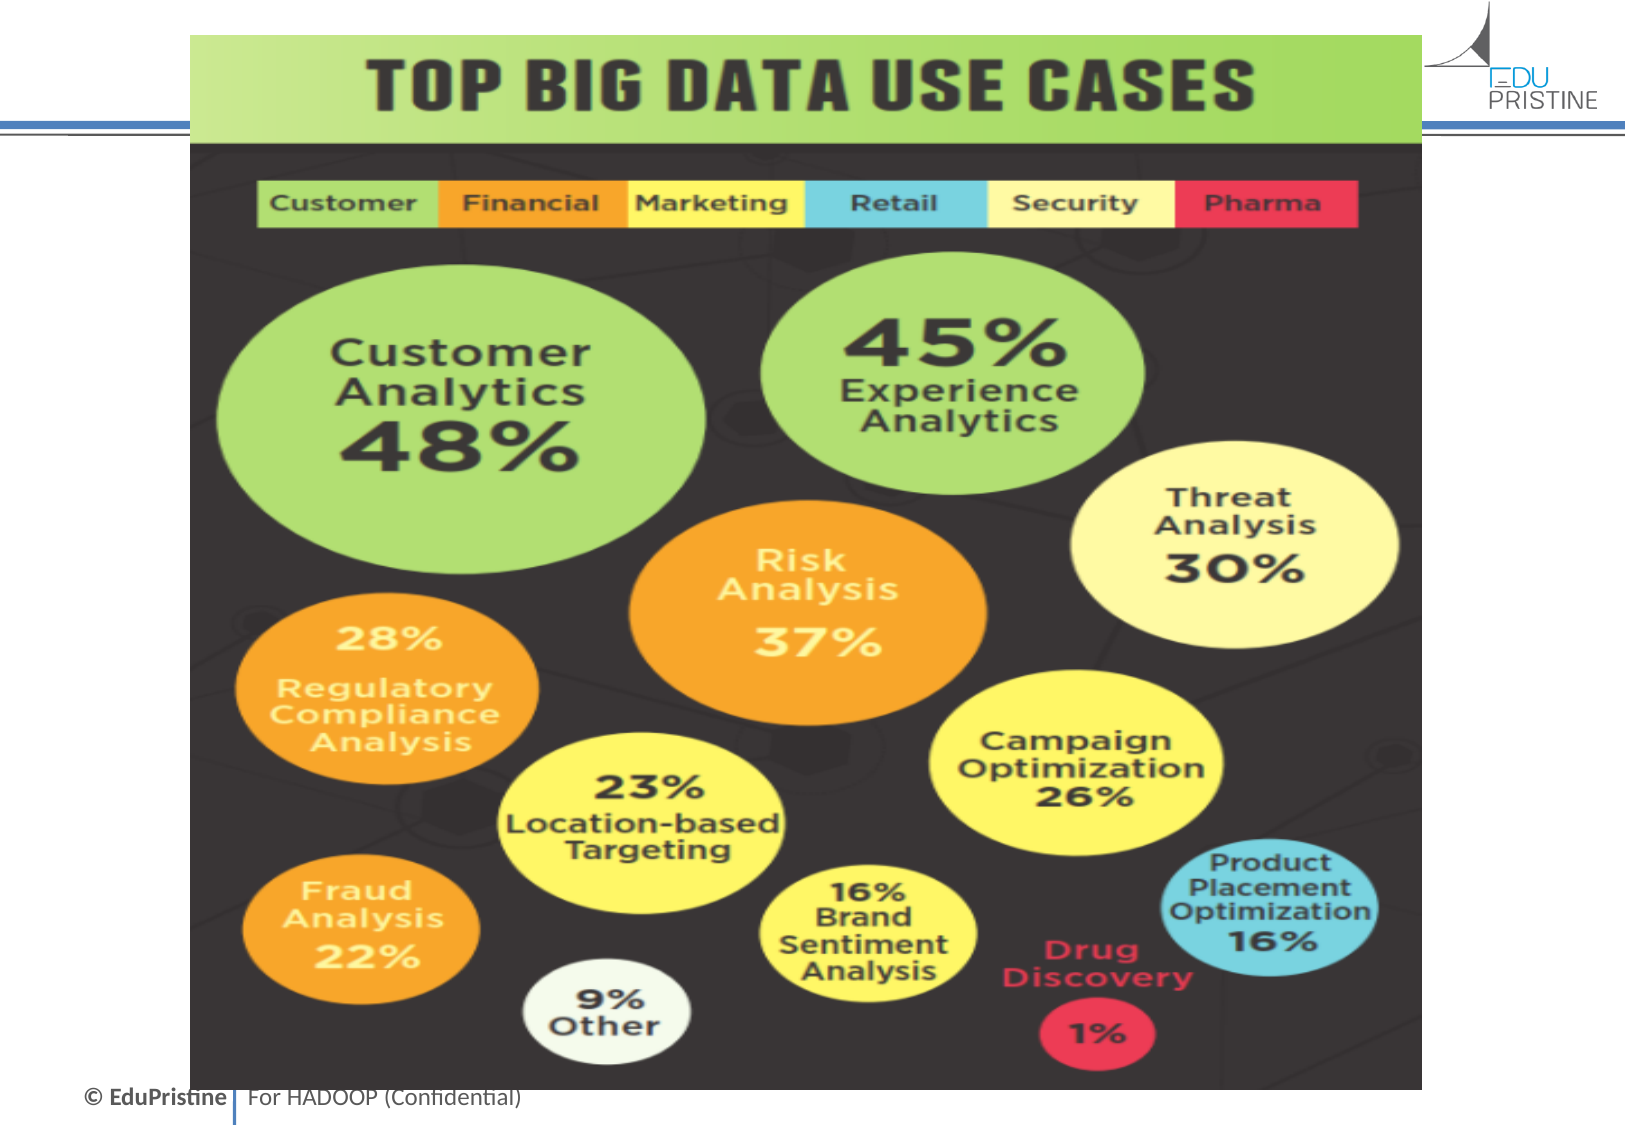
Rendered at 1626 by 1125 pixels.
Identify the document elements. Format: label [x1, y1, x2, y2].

picture [1424, 1, 1597, 109]
picture [190, 34, 1423, 1091]
